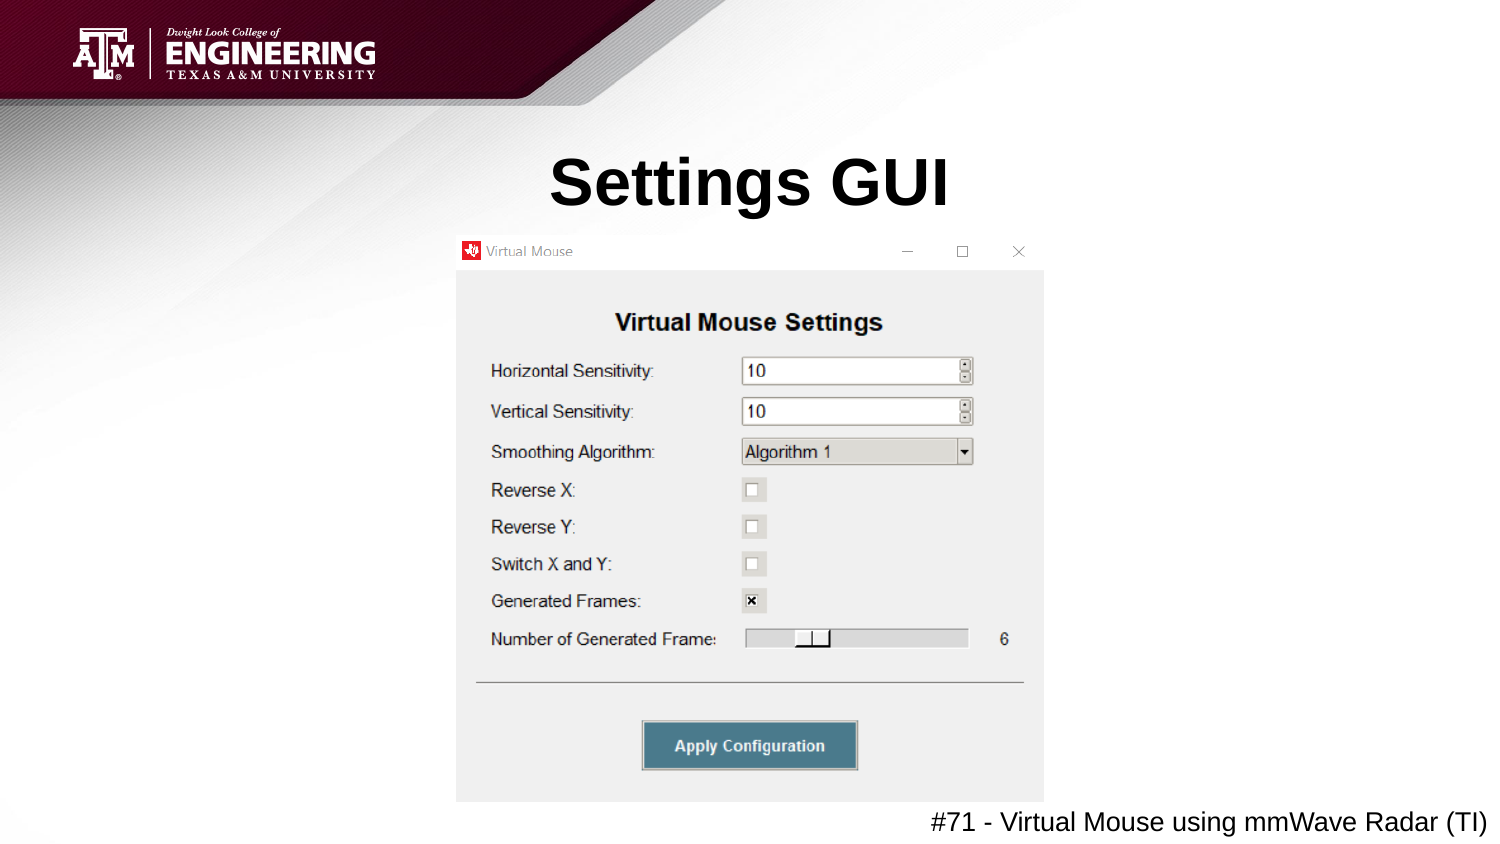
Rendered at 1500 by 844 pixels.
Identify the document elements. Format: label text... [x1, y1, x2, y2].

text_box #71 - Virtual Mouse using mmWave Radar (TI) [916, 788, 1500, 844]
picture [0, 0, 1500, 844]
title Settings GUI [75, 129, 1425, 228]
